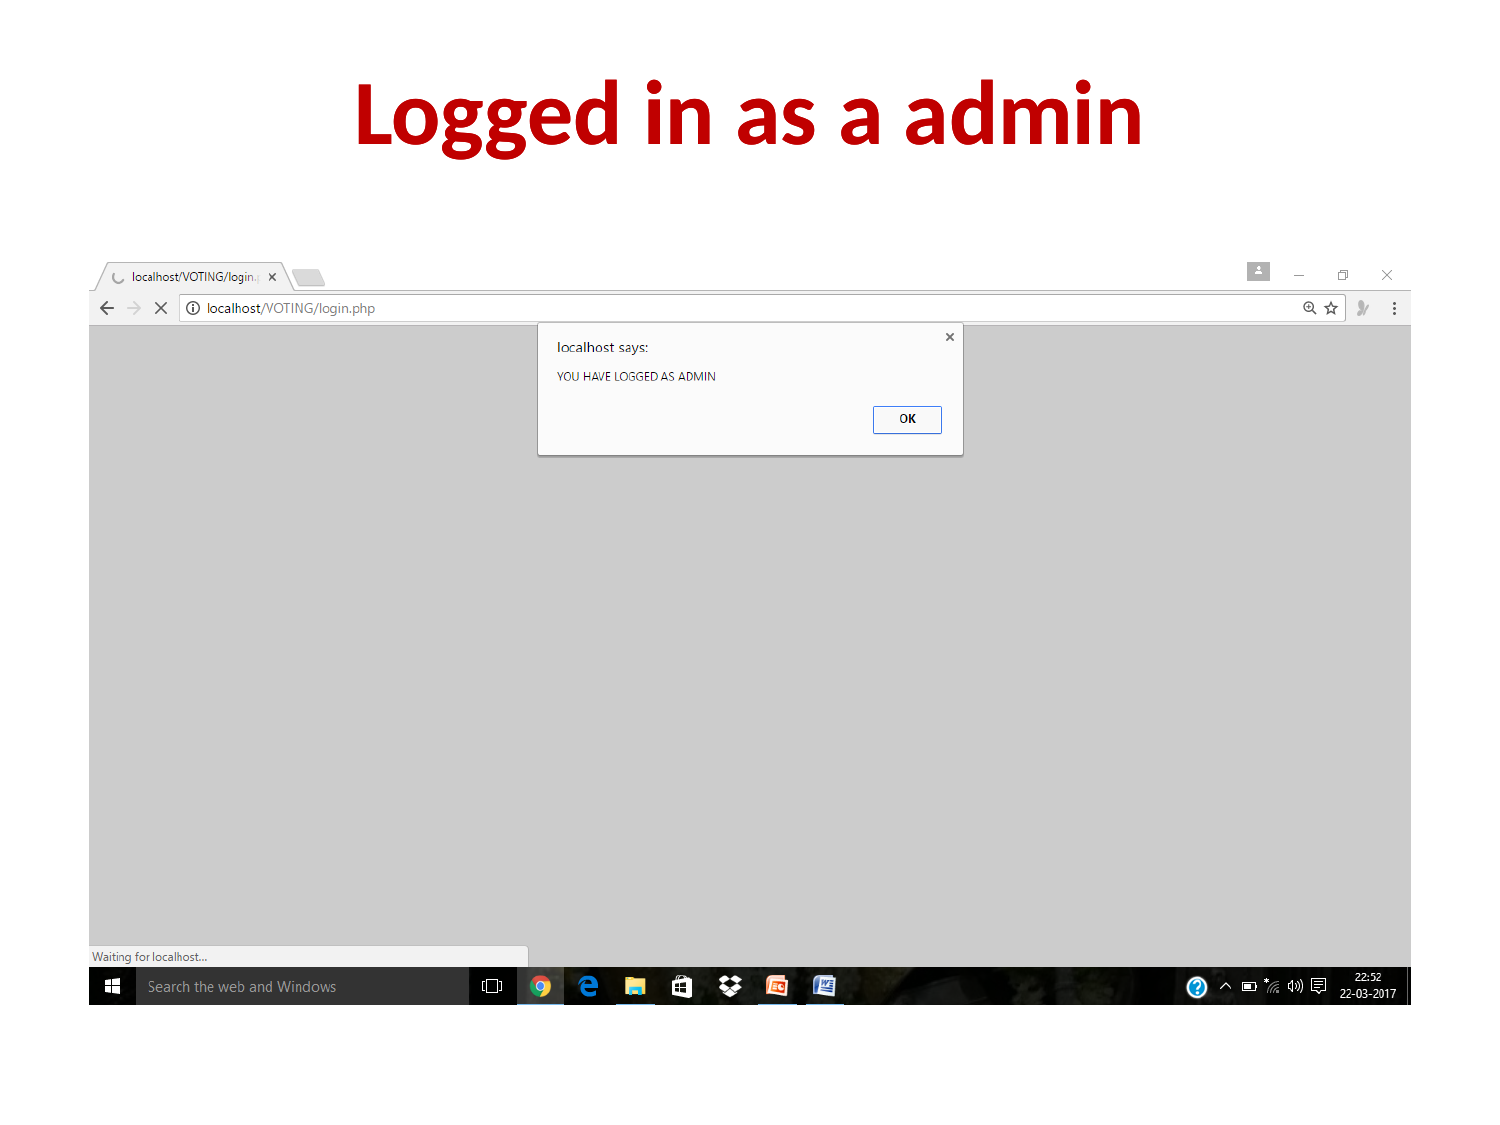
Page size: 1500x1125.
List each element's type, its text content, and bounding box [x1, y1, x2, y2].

text_box Logged in as a admin [74, 45, 1425, 233]
picture [89, 262, 1411, 1006]
